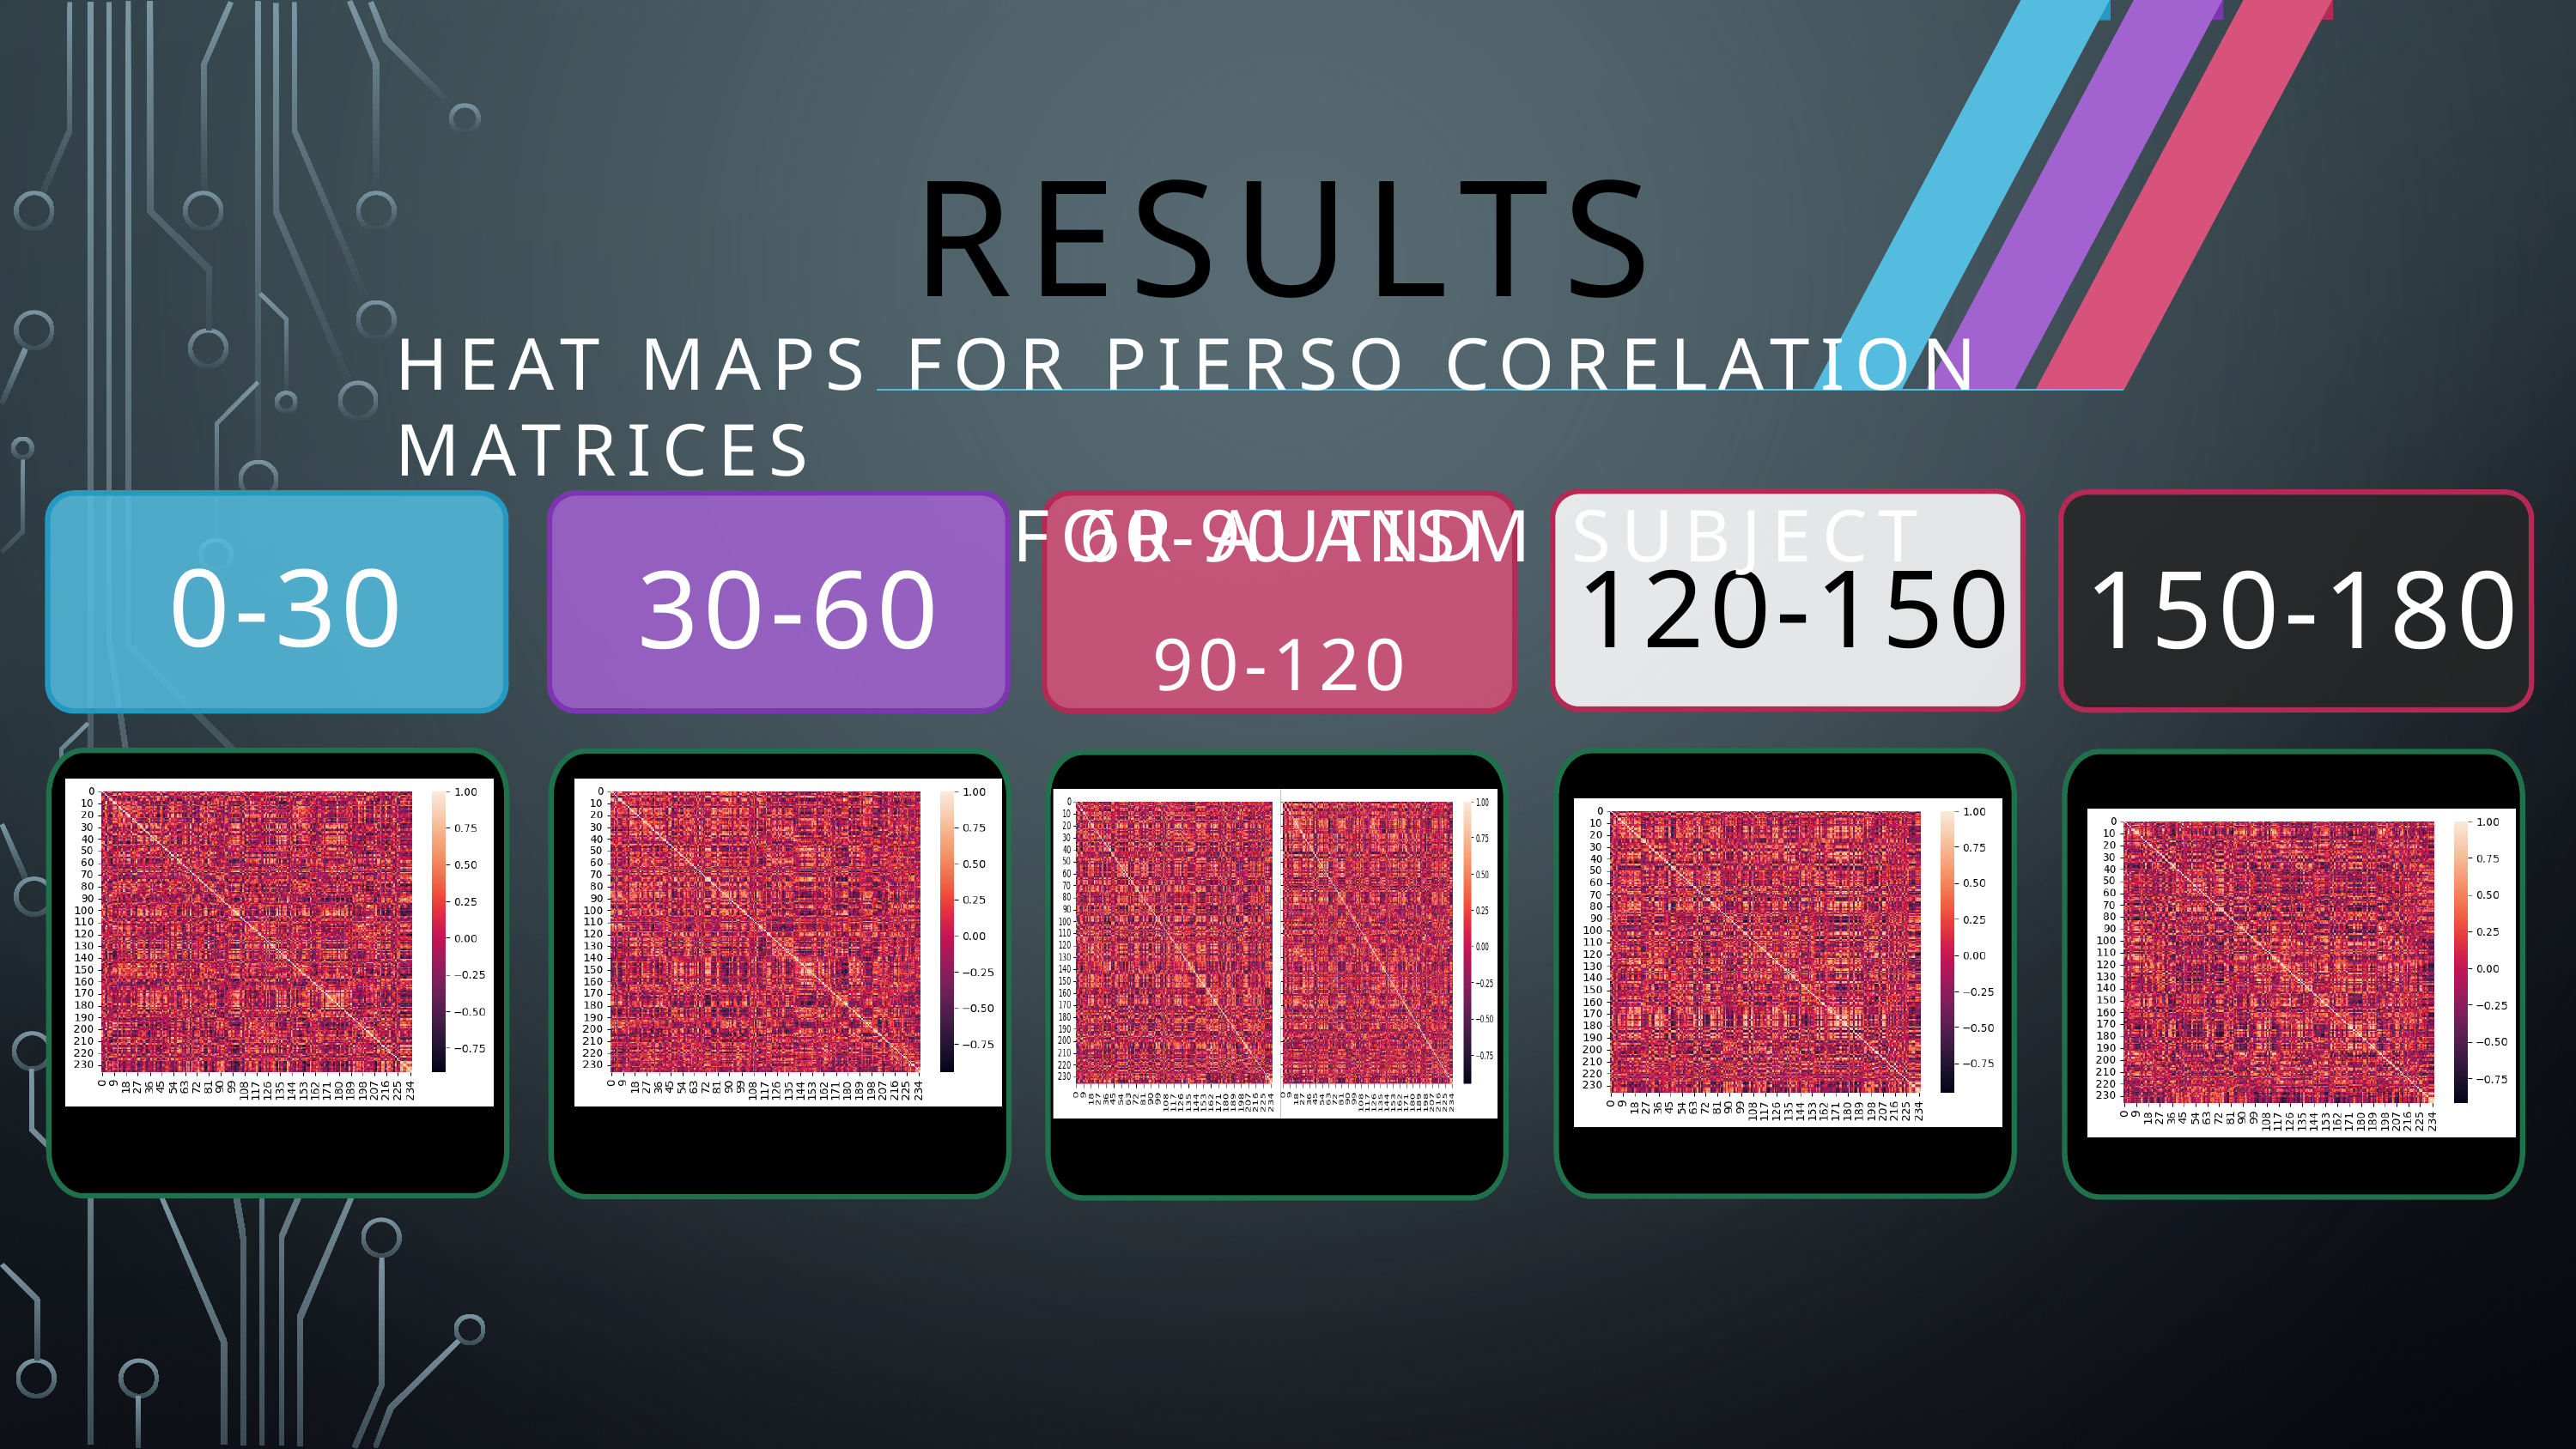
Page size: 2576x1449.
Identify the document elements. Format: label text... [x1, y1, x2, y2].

picture [65, 779, 494, 1106]
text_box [1812, 0, 1925, 389]
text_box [47, 493, 515, 712]
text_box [2060, 491, 2533, 711]
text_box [1552, 490, 2025, 710]
text_box This is where your subtext can go. It’s for demonstration purposes to show you what the text would look like. [2063, 750, 2524, 1198]
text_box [1925, 0, 2035, 389]
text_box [2035, 0, 2334, 391]
picture [574, 779, 1003, 1106]
text_box This is where your subtext can go. It’s for demonstration purposes to show you what the text would look like. [47, 749, 508, 1197]
text_box This is where your subtext can go. It’s for demonstration purposes to show you what the text would look like. [550, 749, 1011, 1198]
picture [1053, 788, 1498, 1119]
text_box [544, 493, 1033, 712]
text_box Results [705, 163, 1812, 312]
text_box This is where your subtext can go. It’s for demonstration purposes to show you what the text would look like. [1047, 751, 1508, 1199]
picture [2087, 809, 2516, 1137]
picture [1573, 798, 2002, 1127]
text_box HEAT MAPS FOR PIERSO CORELATION MATRICES FOR AUTISM SUBJECT [382, 312, 2024, 621]
text_box This is where your subtext can go. It’s for demonstration purposes to show you what the text would look like. [1555, 749, 2016, 1197]
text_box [1043, 492, 1516, 712]
